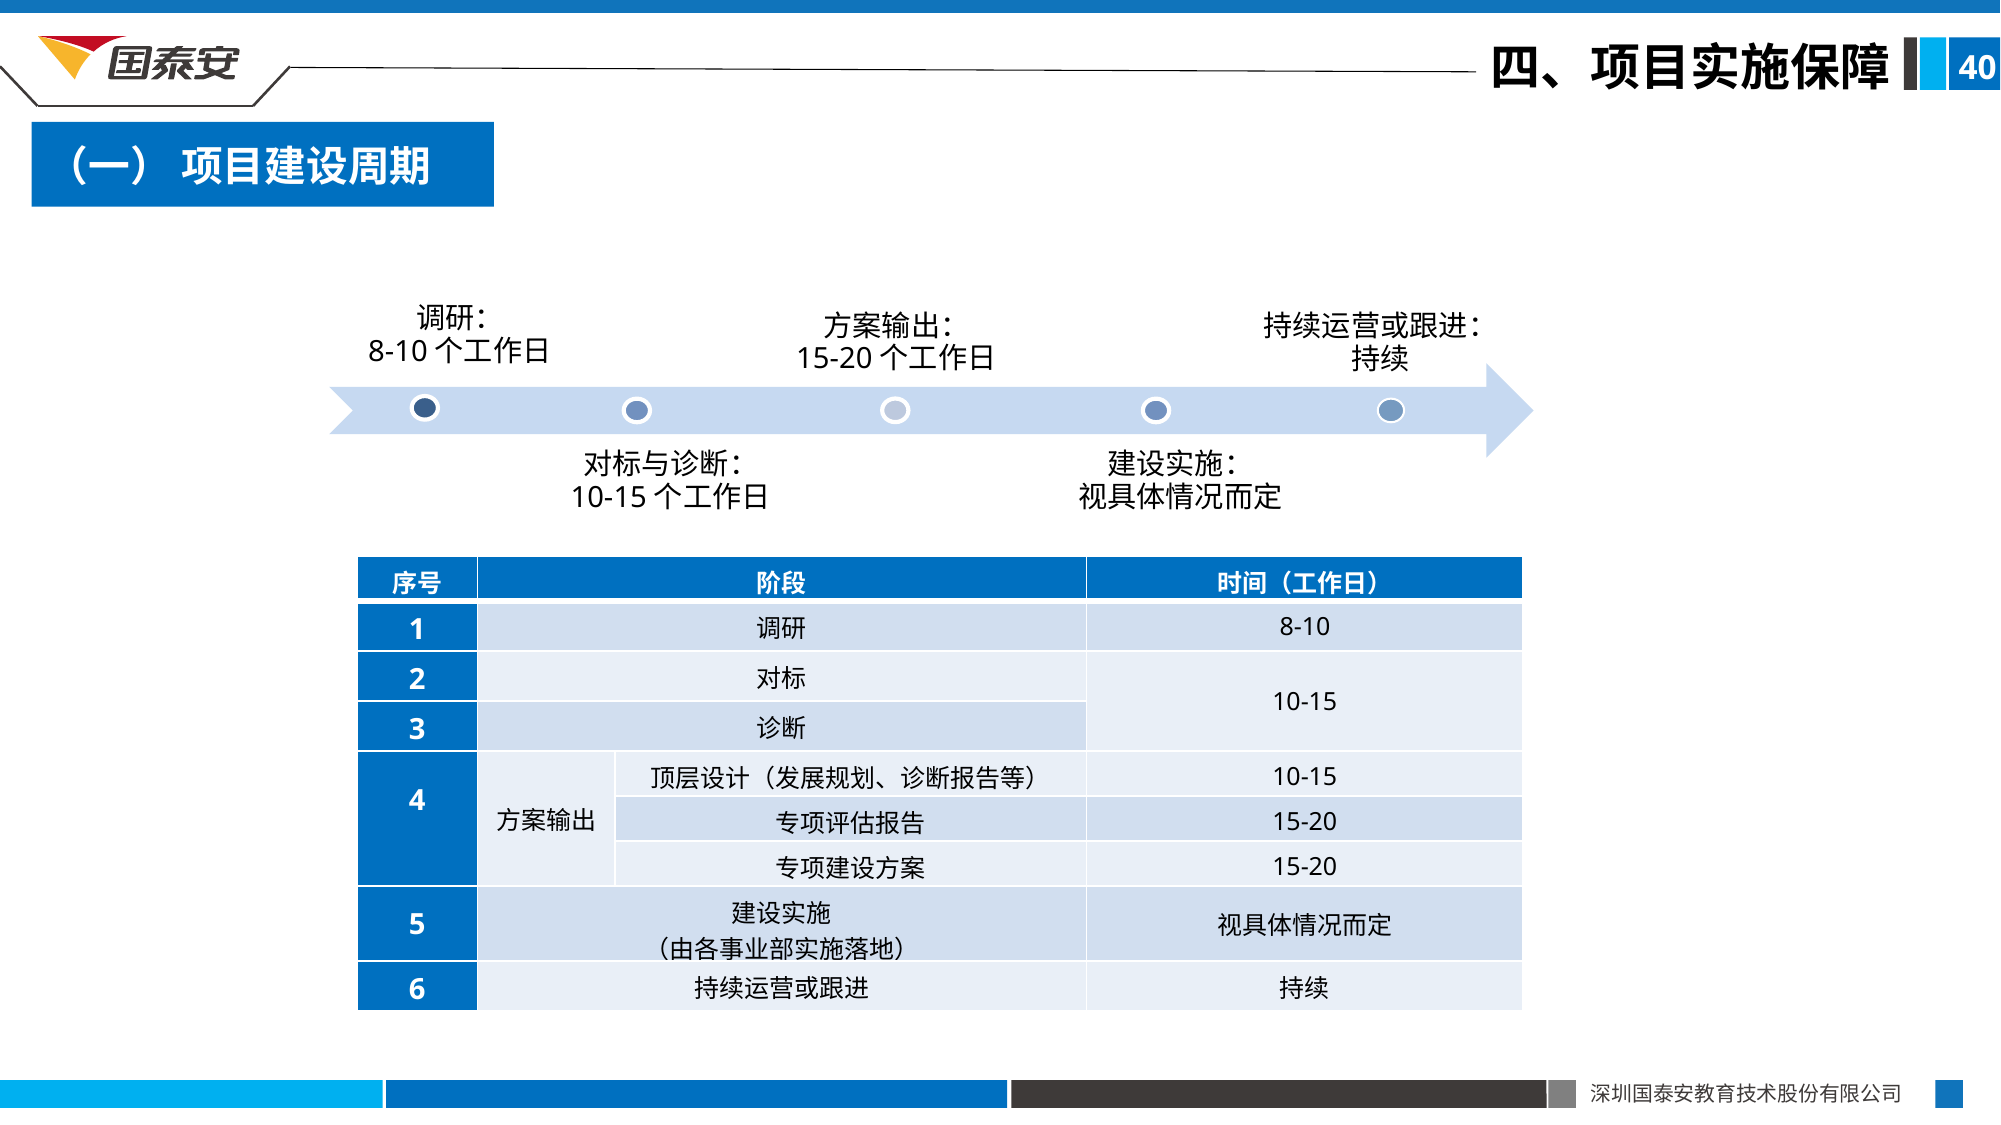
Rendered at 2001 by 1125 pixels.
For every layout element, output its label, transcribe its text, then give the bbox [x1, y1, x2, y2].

table_cell 6 [358, 962, 477, 1010]
table_cell 1 [358, 604, 477, 650]
table_cell 顶层设计（发展规划、诊断报告等） [616, 752, 1086, 795]
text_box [291, 67, 1476, 72]
table_cell 诊断 [478, 702, 1086, 750]
table_cell 专项评估报告 [616, 797, 1086, 840]
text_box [0, 66, 290, 106]
table_cell 持续运营或跟进 [478, 962, 1086, 1010]
table_cell 方案输出 [478, 752, 614, 885]
text_box （一） 项目建设周期 [31, 121, 494, 207]
table_cell 5 [358, 887, 477, 960]
table_cell 2 [358, 652, 477, 700]
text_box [329, 292, 1534, 541]
table_cell 4 [358, 752, 477, 885]
table_cell 10-15 [1087, 752, 1522, 795]
text_box 四、项目实施保障 [1476, 35, 1968, 109]
table_header 时间（工作日） [1087, 557, 1522, 598]
table_cell 3 [358, 702, 477, 750]
table_cell 8-10 [1087, 604, 1522, 650]
table_cell 调研 [478, 604, 1086, 650]
table_cell 10-15 [1087, 652, 1522, 750]
table_cell 15-20 [1087, 842, 1522, 885]
table_header 序号 [358, 557, 477, 598]
table_cell 对标 [478, 652, 1086, 700]
table_cell 视具体情况而定 [1087, 887, 1522, 960]
table_cell 15-20 [1087, 797, 1522, 840]
table_cell 专项建设方案 [616, 842, 1086, 885]
table_cell 建设实施 （由各事业部实施落地） [478, 887, 1086, 960]
table_header 阶段 [478, 557, 1086, 598]
text_box 40 [1968, 38, 2000, 94]
table_cell 持续 [1087, 962, 1522, 1010]
